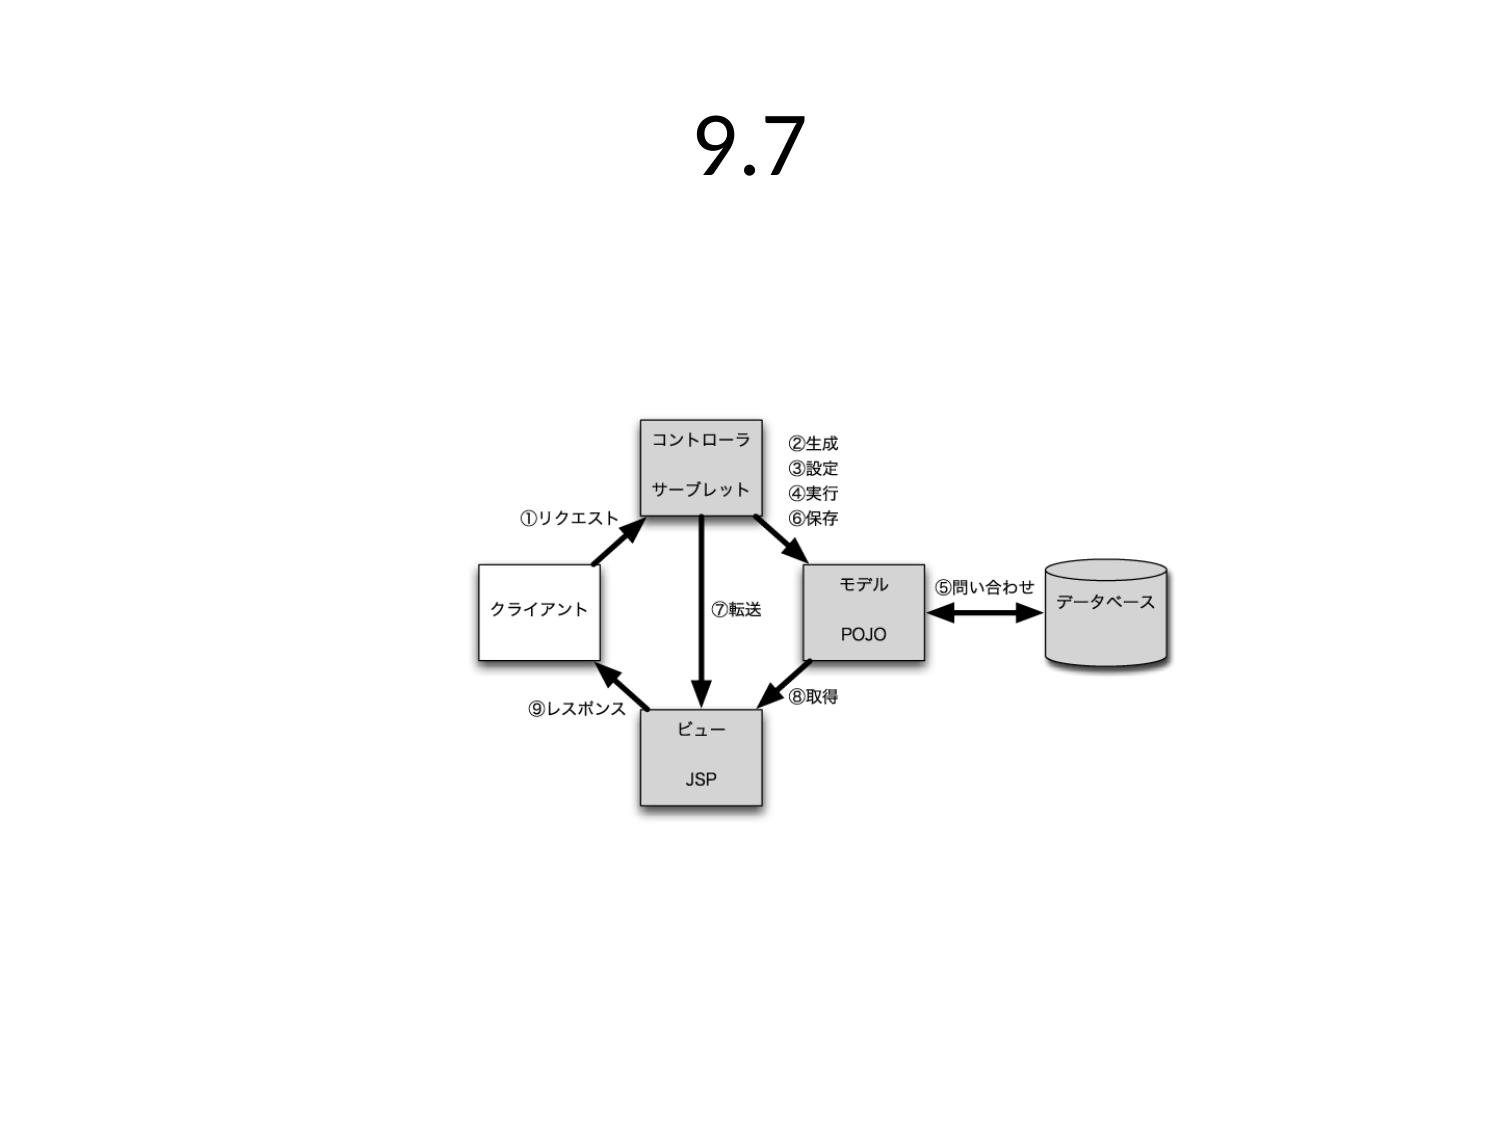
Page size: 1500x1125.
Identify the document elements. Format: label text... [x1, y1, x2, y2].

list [191, 262, 1309, 1006]
title 9.7 [75, 45, 1425, 233]
